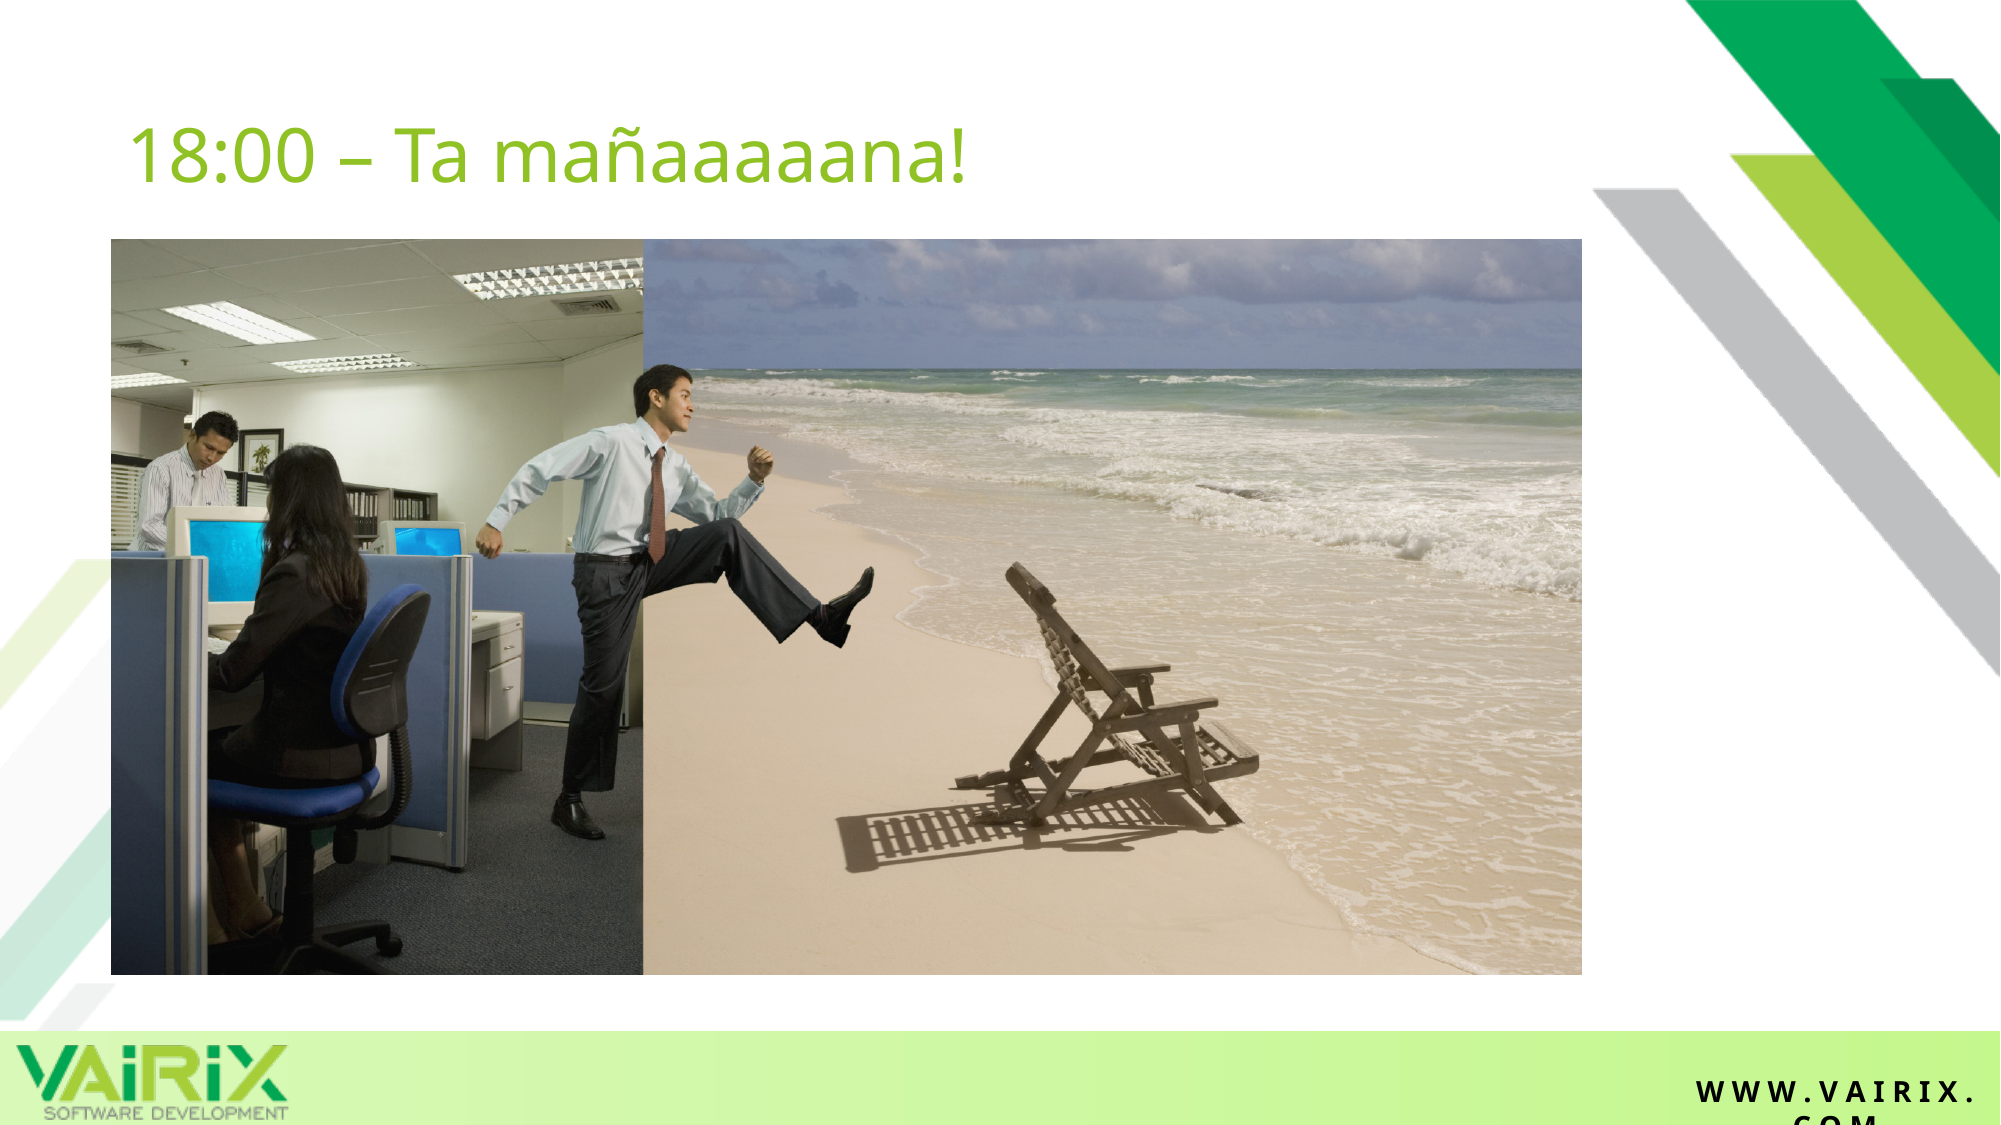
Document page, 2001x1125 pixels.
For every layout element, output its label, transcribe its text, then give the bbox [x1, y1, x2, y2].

picture [1584, 0, 2000, 680]
picture [15, 1044, 290, 1123]
title 18:00 – Ta mañaaaaana! [111, 99, 1582, 234]
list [110, 238, 1583, 976]
